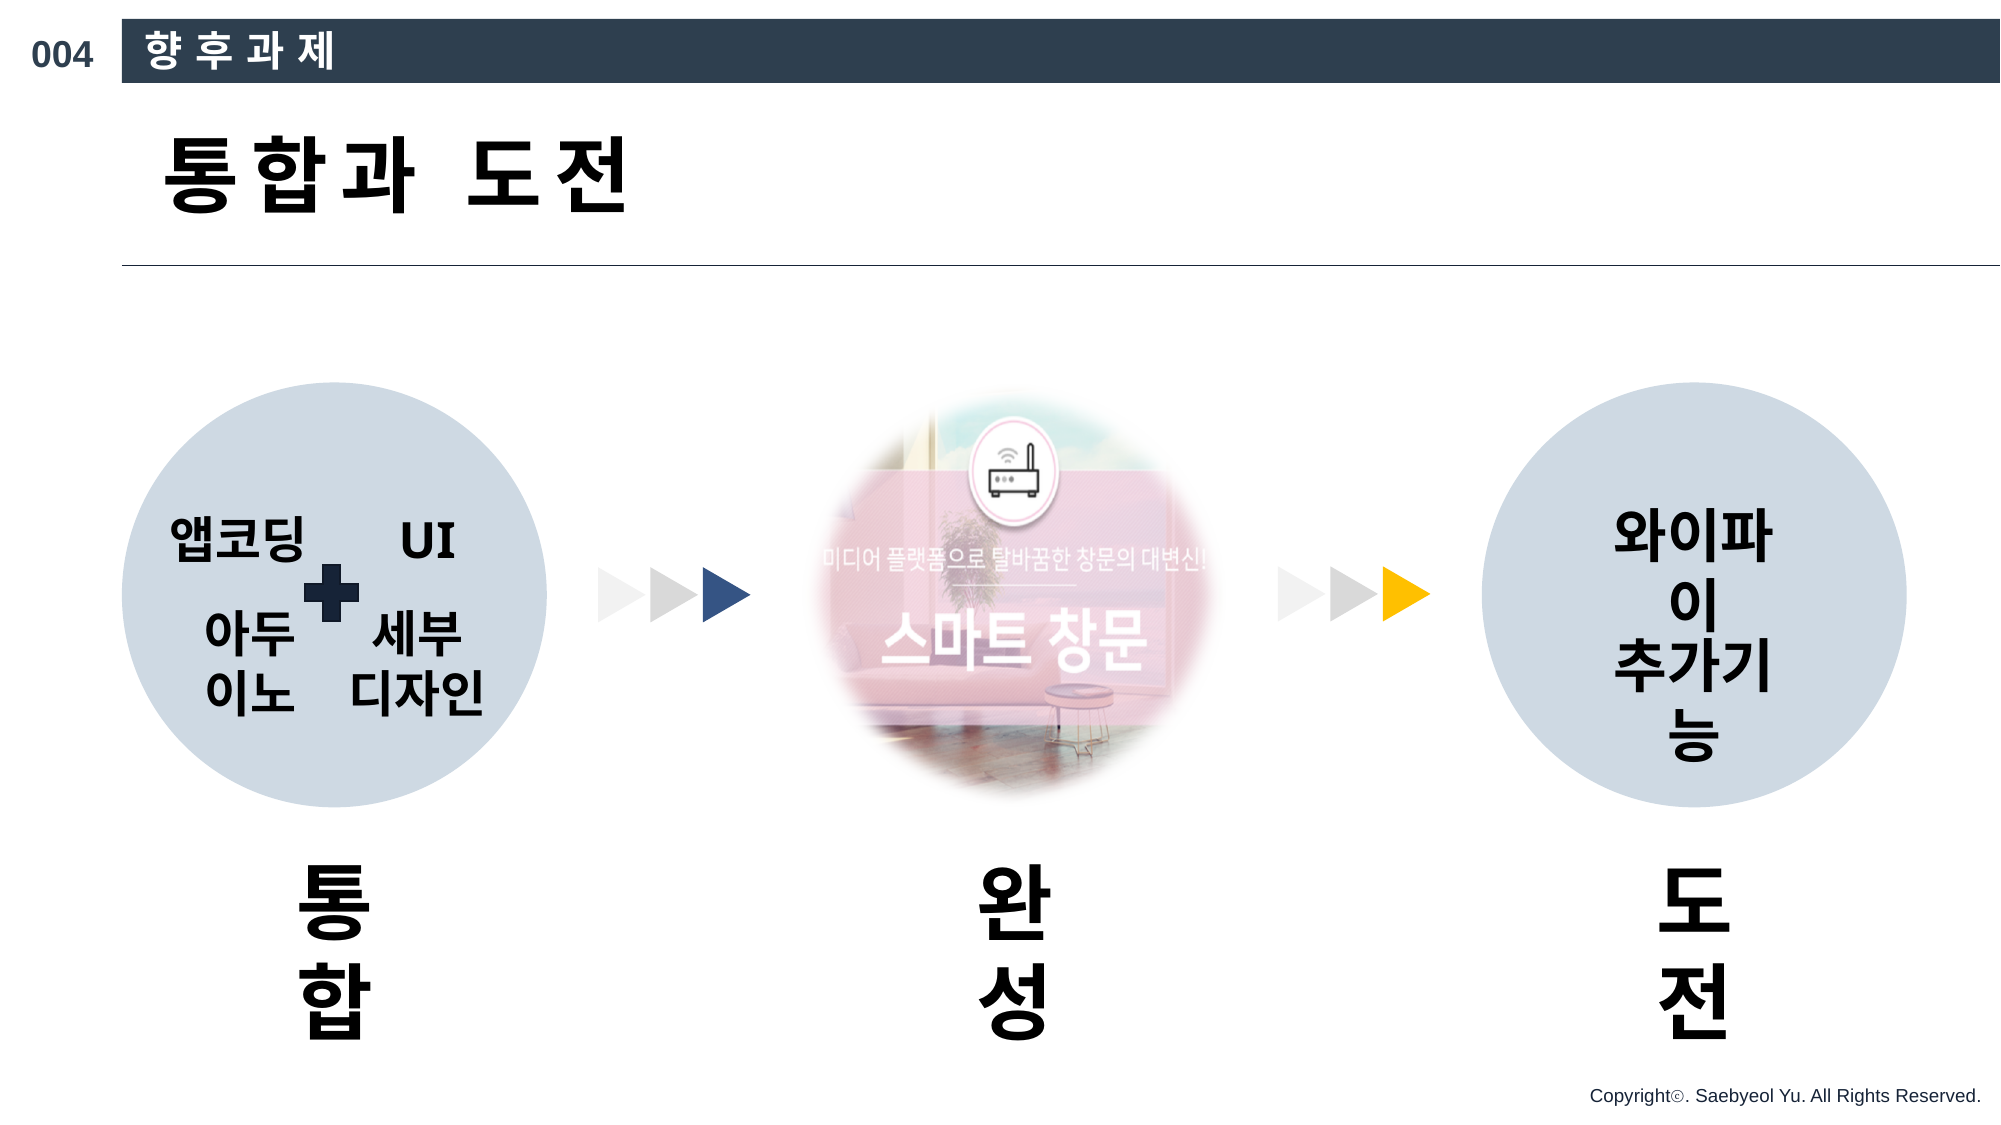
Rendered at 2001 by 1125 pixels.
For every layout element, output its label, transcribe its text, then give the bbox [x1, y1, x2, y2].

text_box [1582, 777, 1806, 809]
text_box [1277, 566, 1431, 622]
text_box [120, 381, 548, 809]
text_box 통합과 도전 [147, 115, 646, 231]
picture [801, 382, 1227, 808]
text_box 추가기능 [1579, 621, 1810, 777]
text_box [598, 567, 751, 623]
text_box 완 성 [961, 843, 1068, 1059]
text_box [1480, 381, 1908, 775]
text_box 도 전 [1641, 842, 1748, 1058]
text_box 향후과제 [129, 17, 351, 83]
text_box 앱코딩 [146, 500, 330, 576]
text_box UI [335, 500, 519, 576]
text_box [304, 564, 359, 622]
text_box 세부 디자인 [326, 595, 510, 731]
text_box 004 [16, 22, 109, 82]
text_box 와이파이 [1579, 491, 1810, 621]
text_box 통합 [265, 842, 403, 1058]
text_box [121, 18, 2000, 84]
text_box 아두이노 [181, 595, 320, 731]
